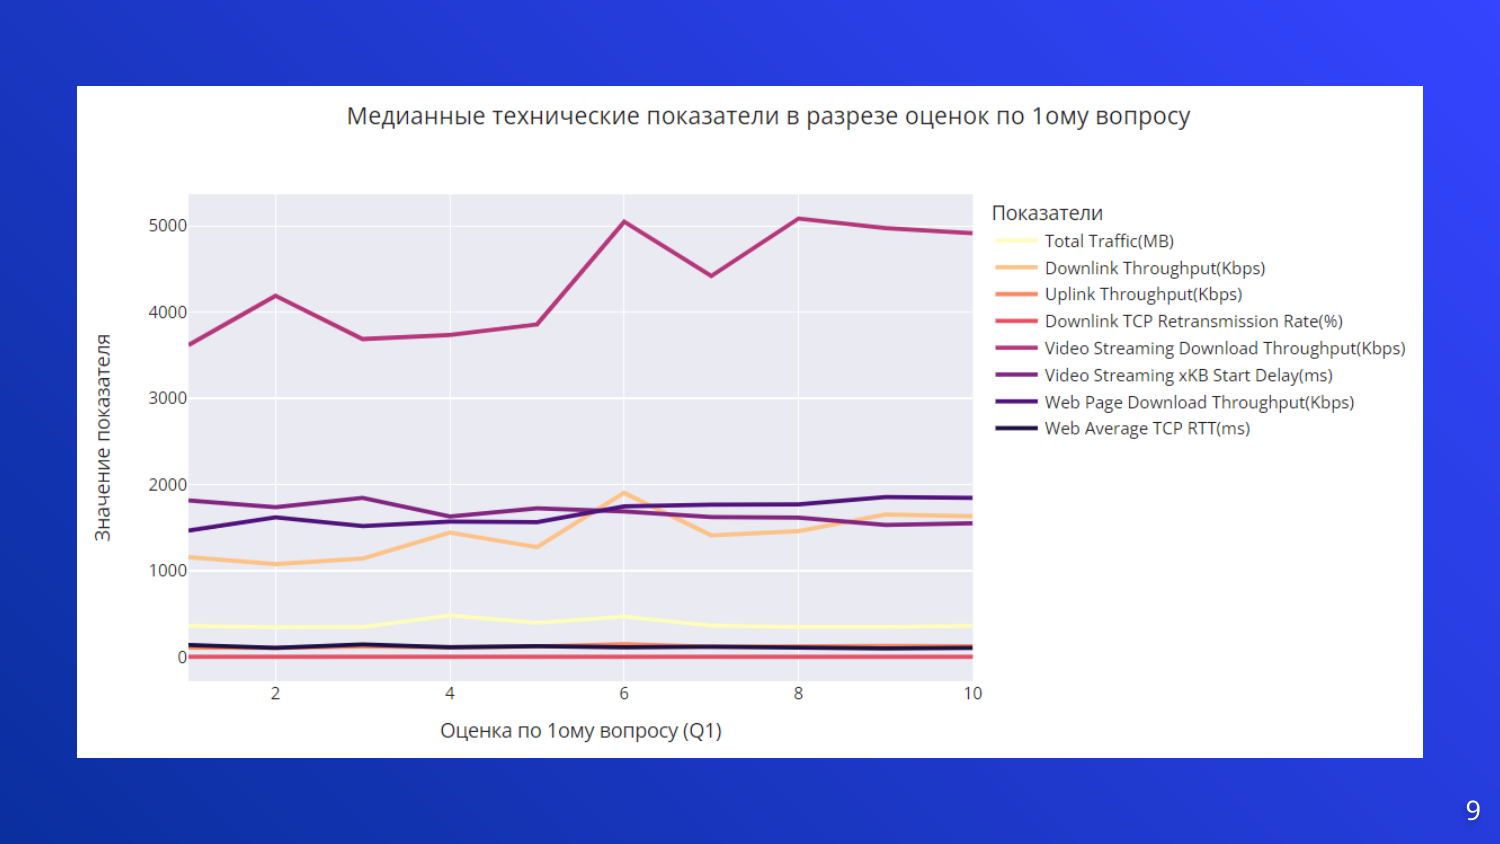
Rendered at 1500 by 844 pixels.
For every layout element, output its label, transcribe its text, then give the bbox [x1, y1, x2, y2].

picture [76, 86, 1423, 758]
slide_number 9 [1391, 779, 1482, 844]
